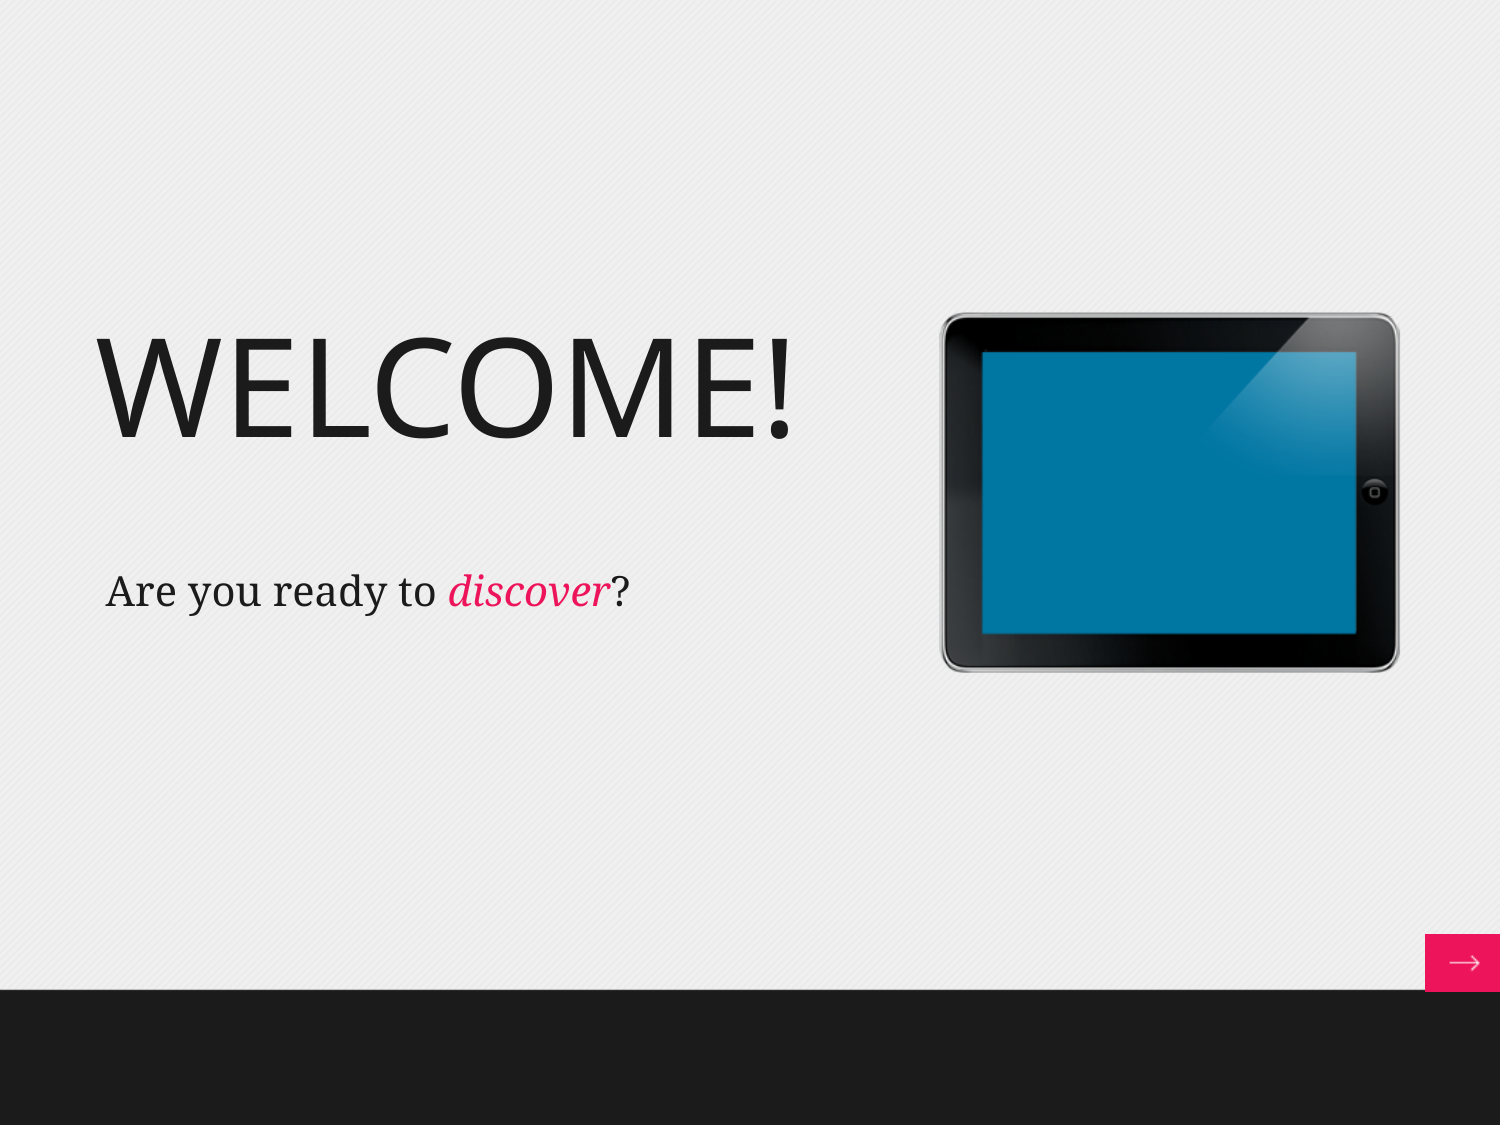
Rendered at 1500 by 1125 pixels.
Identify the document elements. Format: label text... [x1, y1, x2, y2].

picture [0, 0, 1500, 1125]
text_box WELCOME! [80, 292, 948, 472]
text_box Are you ready to discover? [90, 557, 794, 623]
